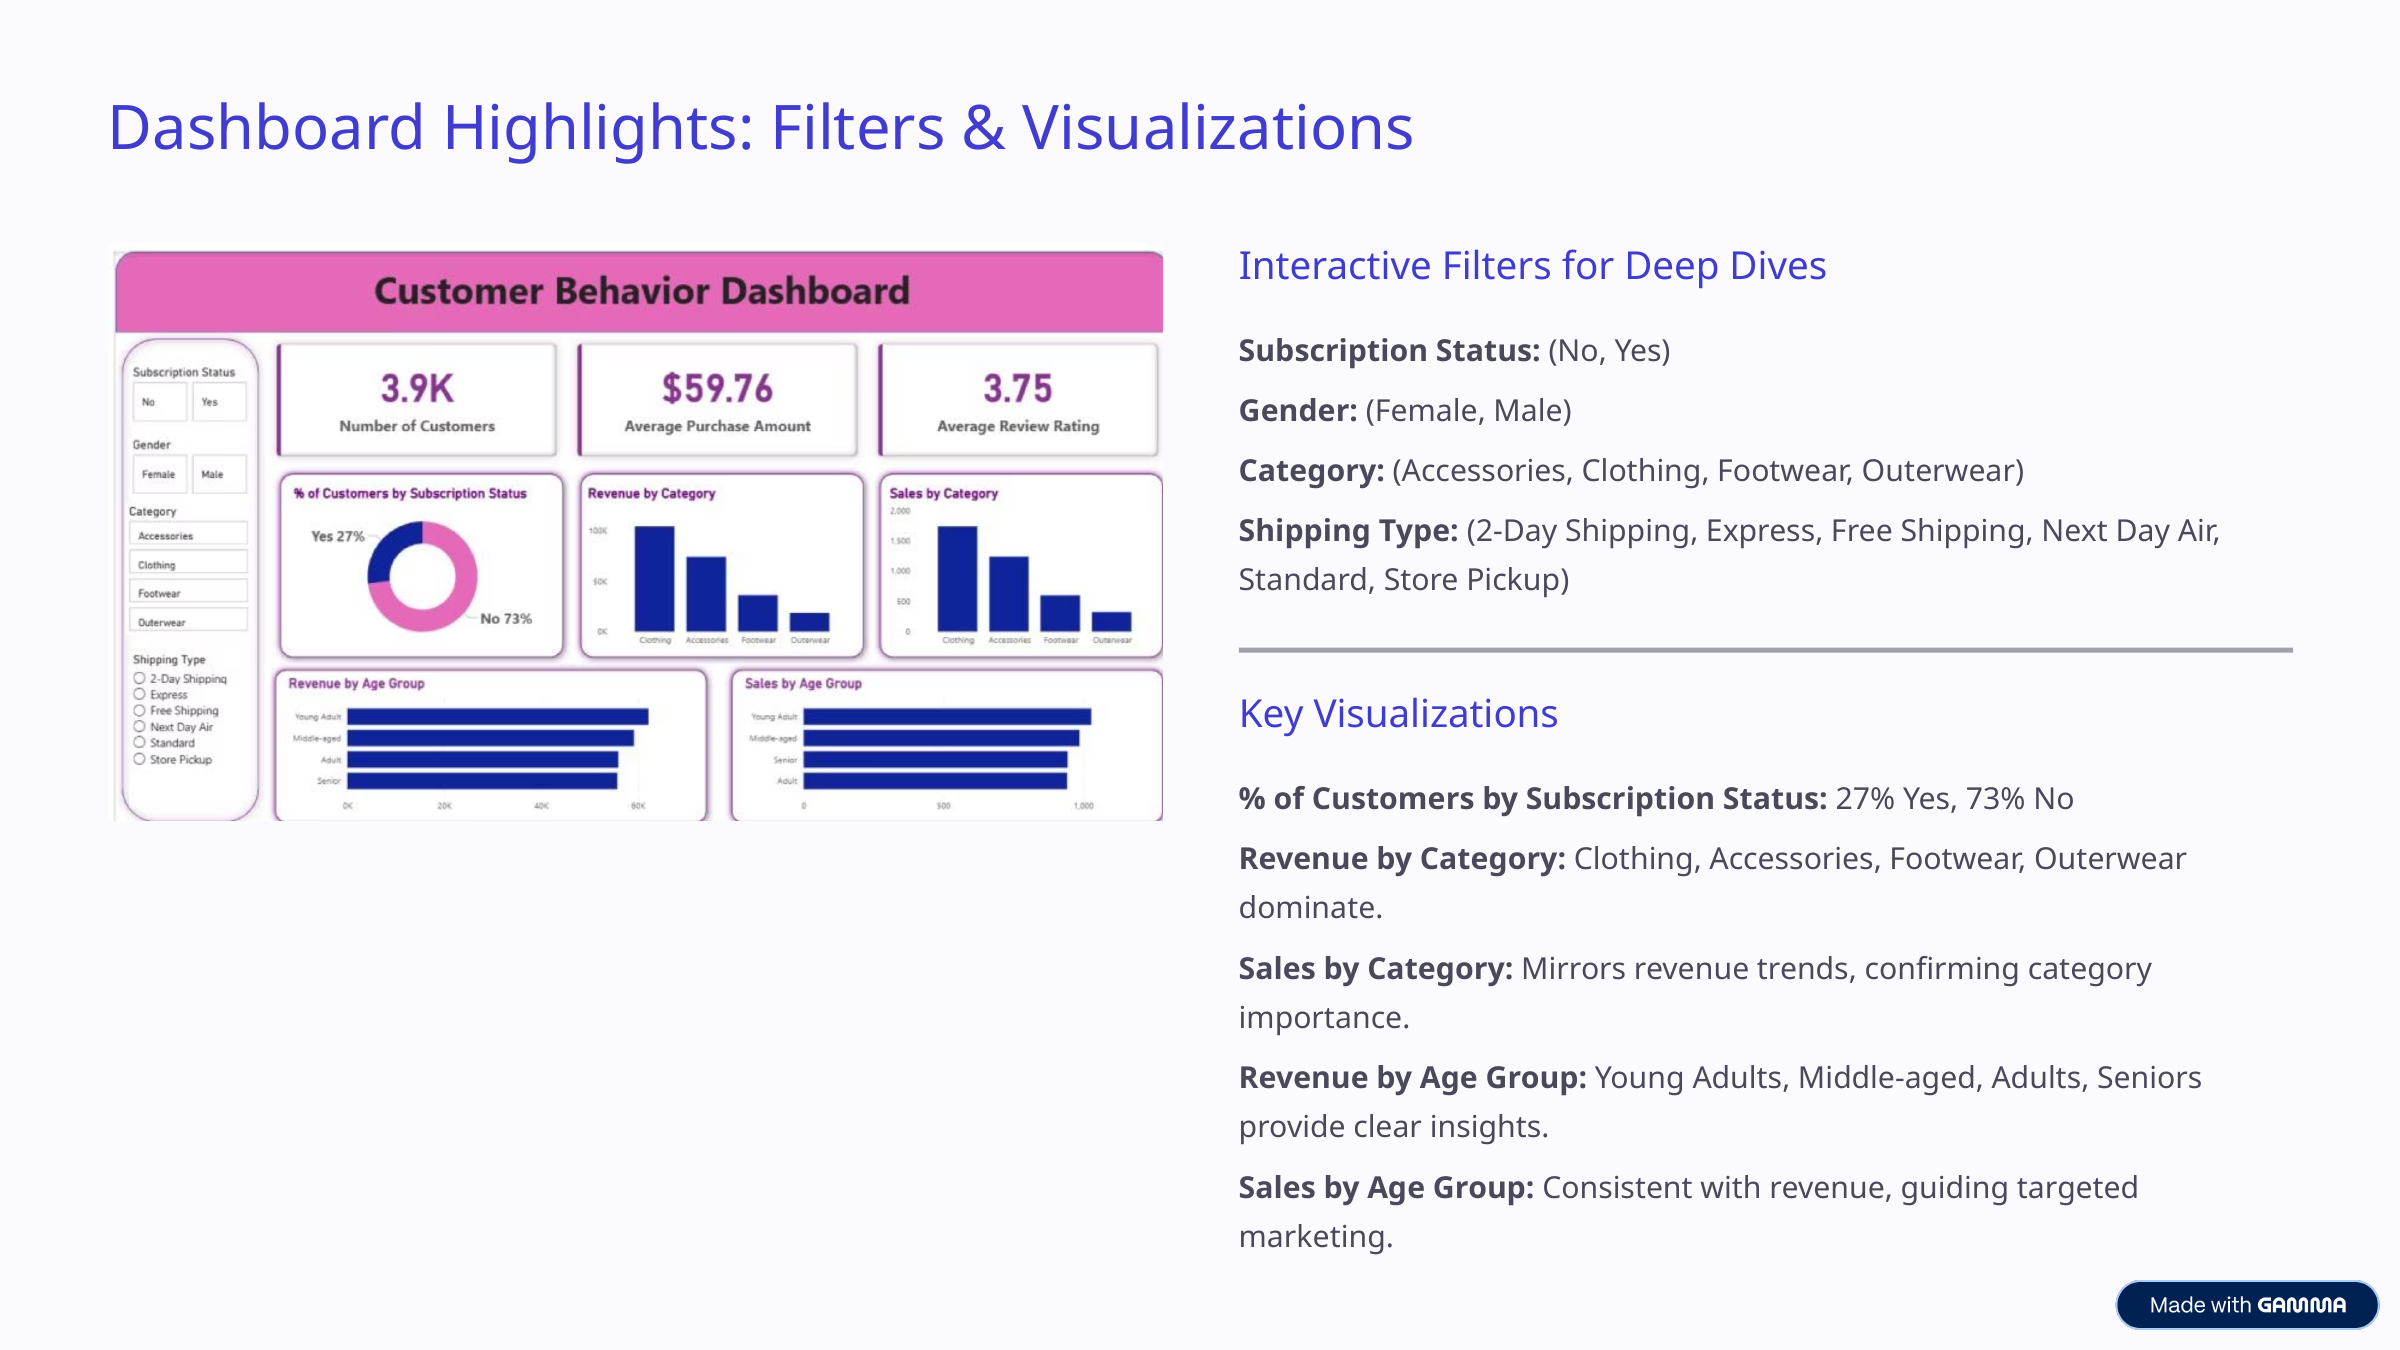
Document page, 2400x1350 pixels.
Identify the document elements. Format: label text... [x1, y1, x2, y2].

text_box Revenue by Category: Clothing, Accessories, Footwear, Outerwear dominate. [1238, 826, 2294, 926]
text_box Interactive Filters for Deep Dives [1238, 239, 1892, 288]
text_box Shipping Type: (2-Day Shipping, Express, Free Shipping, Next Day Air, Standard, Store Pickup) [1238, 498, 2294, 598]
text_box % of Customers by Subscription Status: 27% Yes, 73% No [1238, 766, 2294, 816]
text_box [1238, 647, 2294, 653]
text_box Subscription Status: (No, Yes) [1238, 318, 2294, 368]
text_box Sales by Category: Mirrors revenue trends, confirming category importance. [1238, 936, 2294, 1035]
text_box Dashboard Highlights: Filters & Visualizations [107, 84, 1558, 162]
text_box Key Visualizations [1238, 687, 1625, 736]
text_box Gender: (Female, Male) [1238, 378, 2294, 428]
picture [107, 243, 1163, 821]
text_box Category: (Accessories, Clothing, Footwear, Outerwear) [1238, 438, 2294, 488]
text_box Revenue by Age Group: Young Adults, Middle-aged, Adults, Seniors provide clear insights. [1238, 1045, 2294, 1145]
text_box Sales by Age Group: Consistent with revenue, guiding targeted marketing. [1238, 1155, 2294, 1255]
picture [2106, 1271, 2389, 1339]
